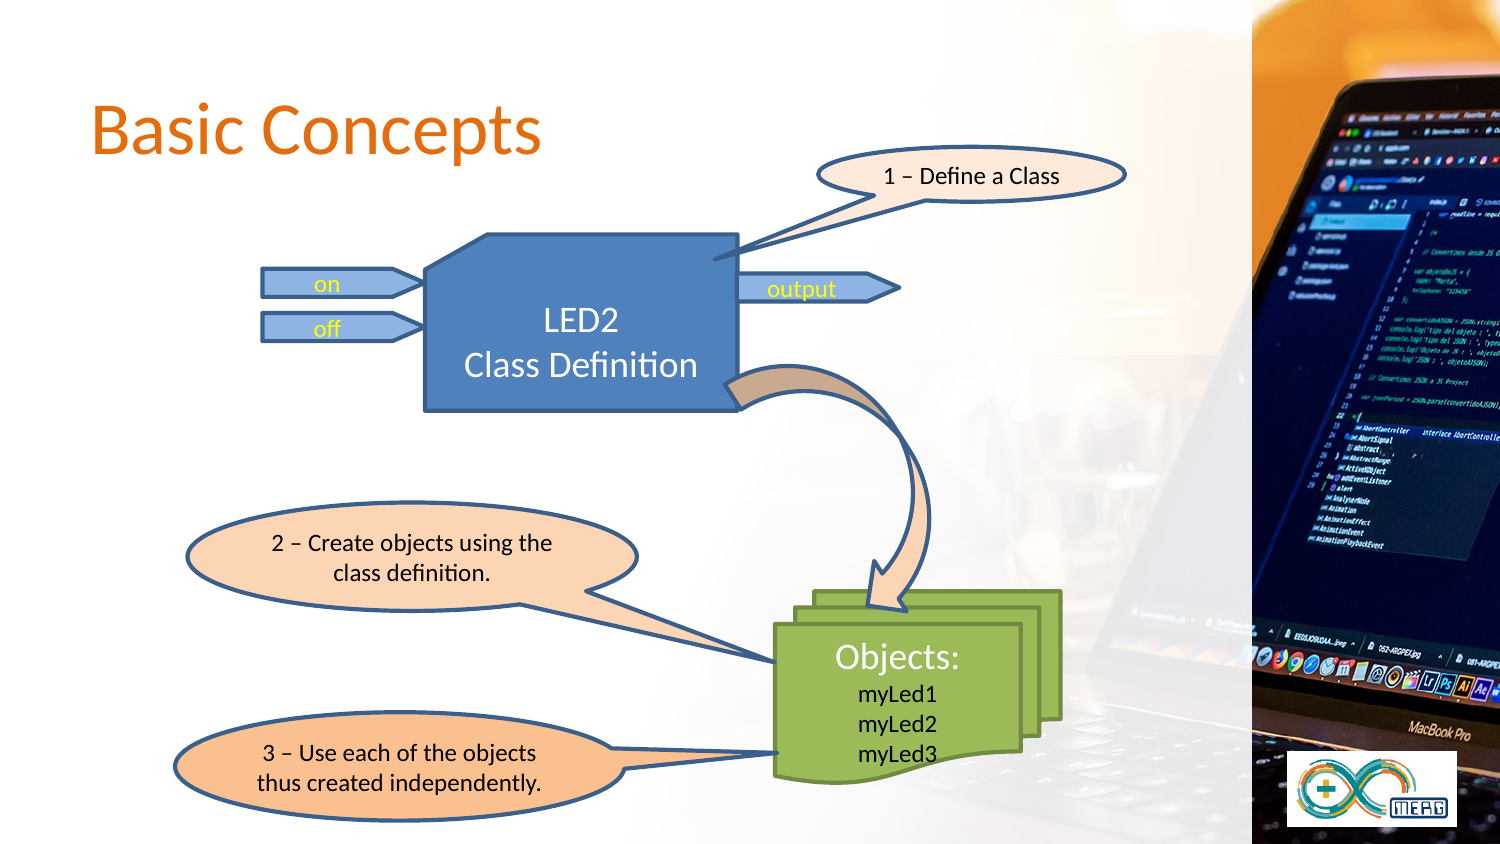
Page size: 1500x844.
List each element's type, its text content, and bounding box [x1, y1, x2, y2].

text_box 3 – Use each of the objects thus created independently. [196, 792, 603, 823]
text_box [262, 234, 900, 327]
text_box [187, 328, 1061, 784]
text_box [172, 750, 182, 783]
picture [0, 0, 1500, 844]
title Basic Concepts [75, 61, 1226, 187]
text_box 1 – Define a Class [777, 144, 1127, 232]
